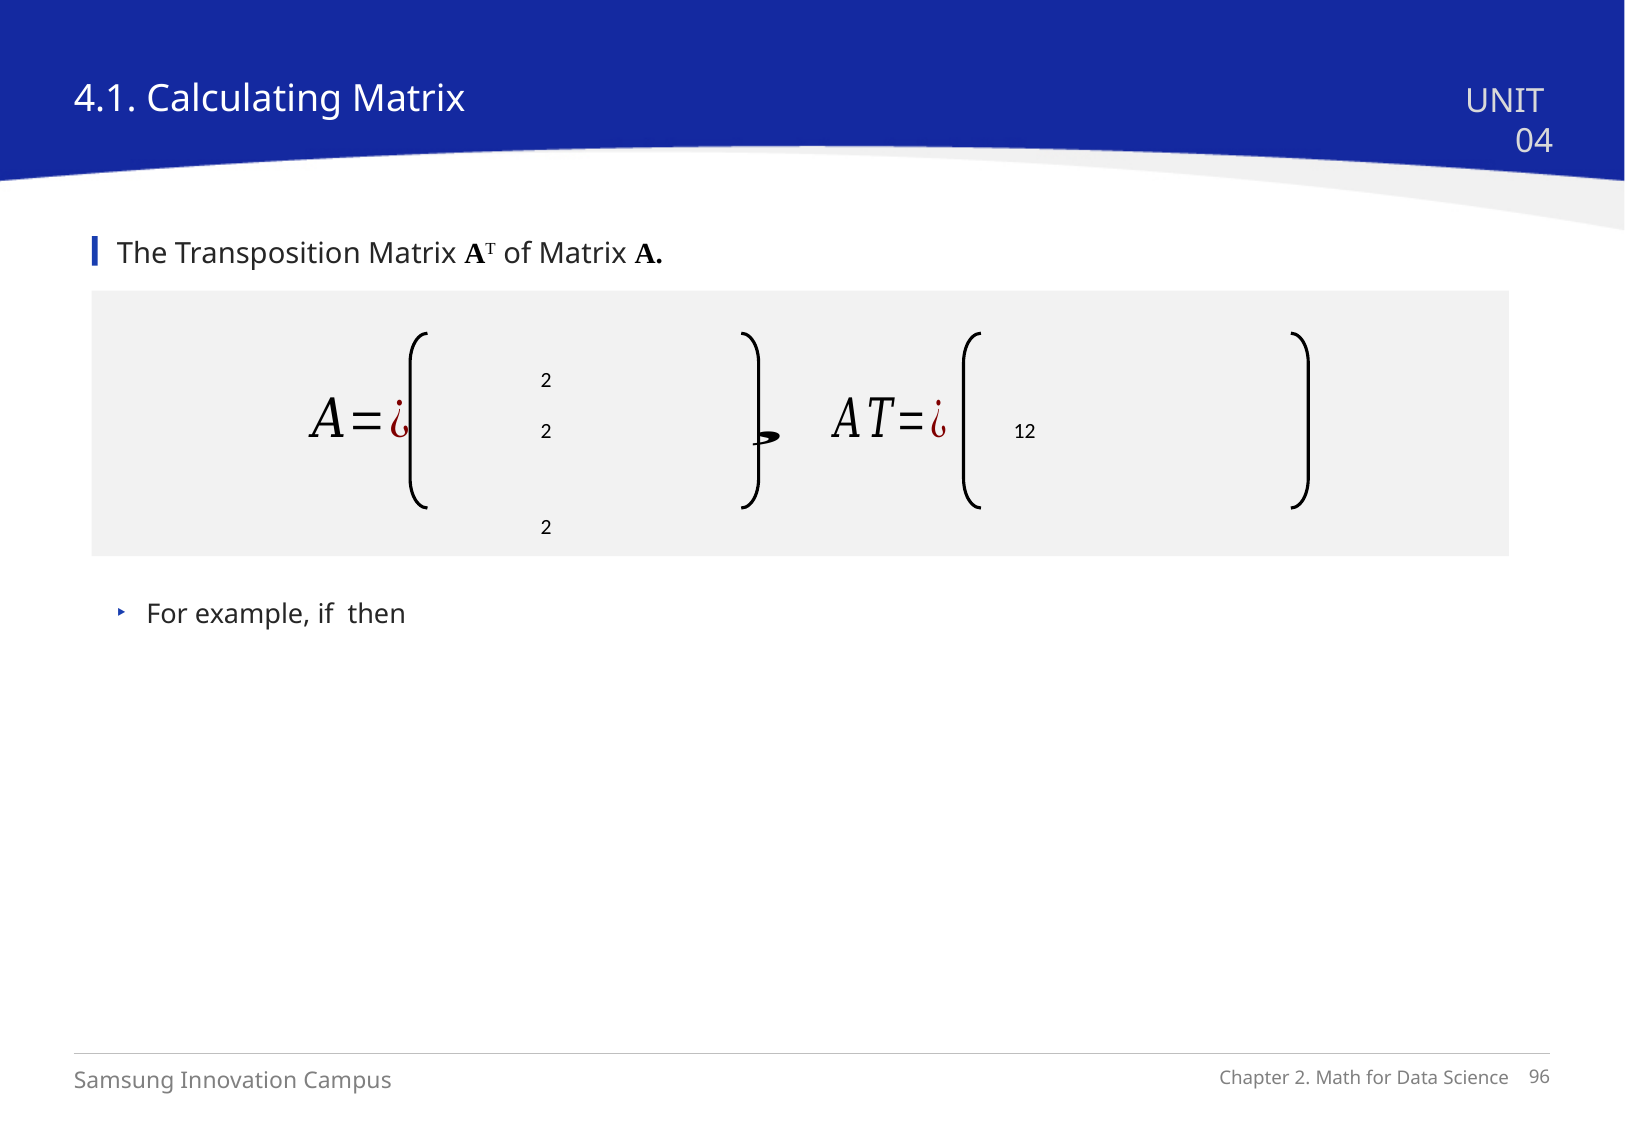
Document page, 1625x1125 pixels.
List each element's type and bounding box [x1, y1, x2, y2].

text_box [73, 73, 1554, 120]
text_box [410, 333, 759, 528]
picture [0, 0, 1625, 1125]
text_box [91, 290, 1510, 557]
text_box [963, 333, 1309, 528]
text_box [91, 234, 1533, 270]
